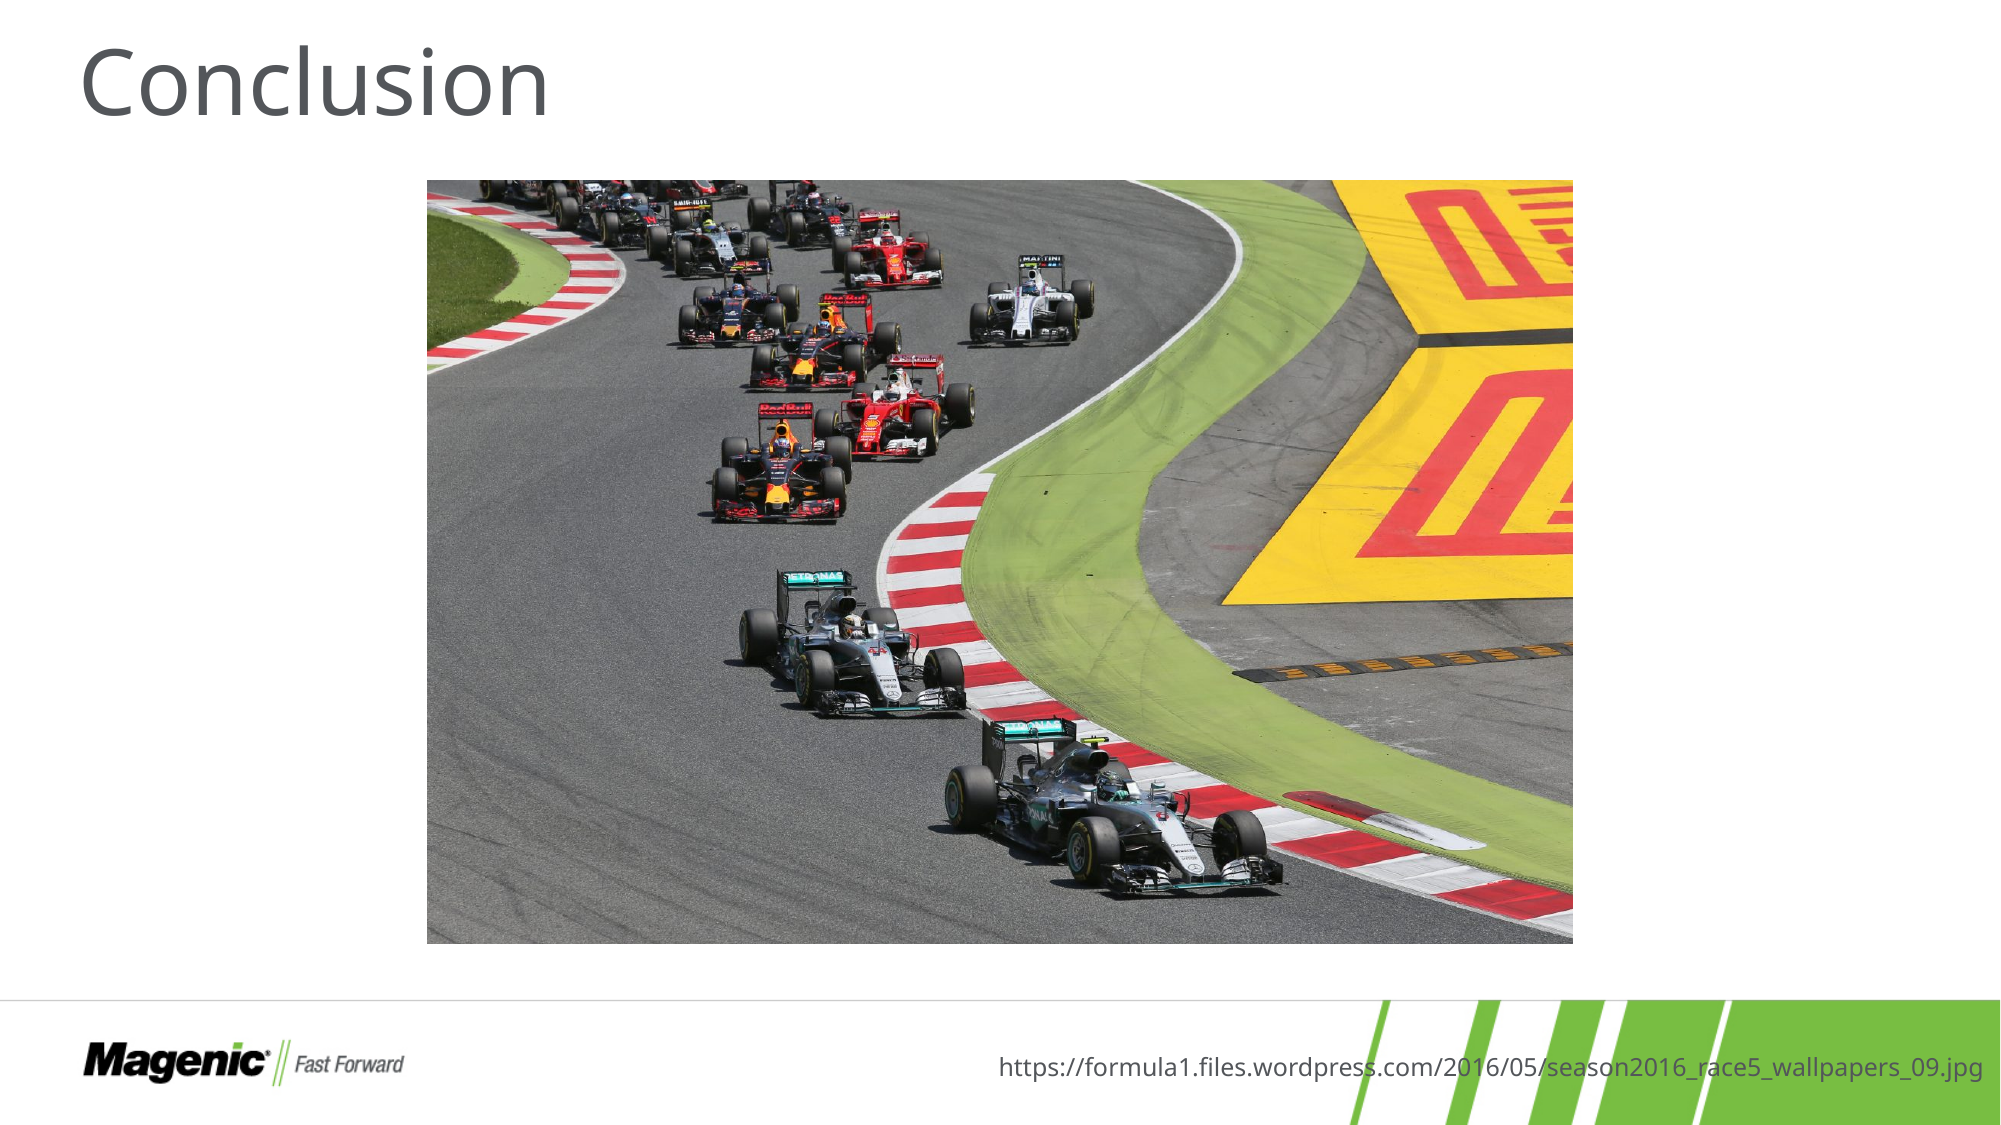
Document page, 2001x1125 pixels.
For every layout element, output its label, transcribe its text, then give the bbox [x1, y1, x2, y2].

picture [0, 0, 2001, 1125]
title Conclusion [63, 41, 1938, 131]
text_box https://formula1.files.wordpress.com/2016/05/season2016_race5_wallpapers_09.jpg [624, 1029, 2000, 1104]
